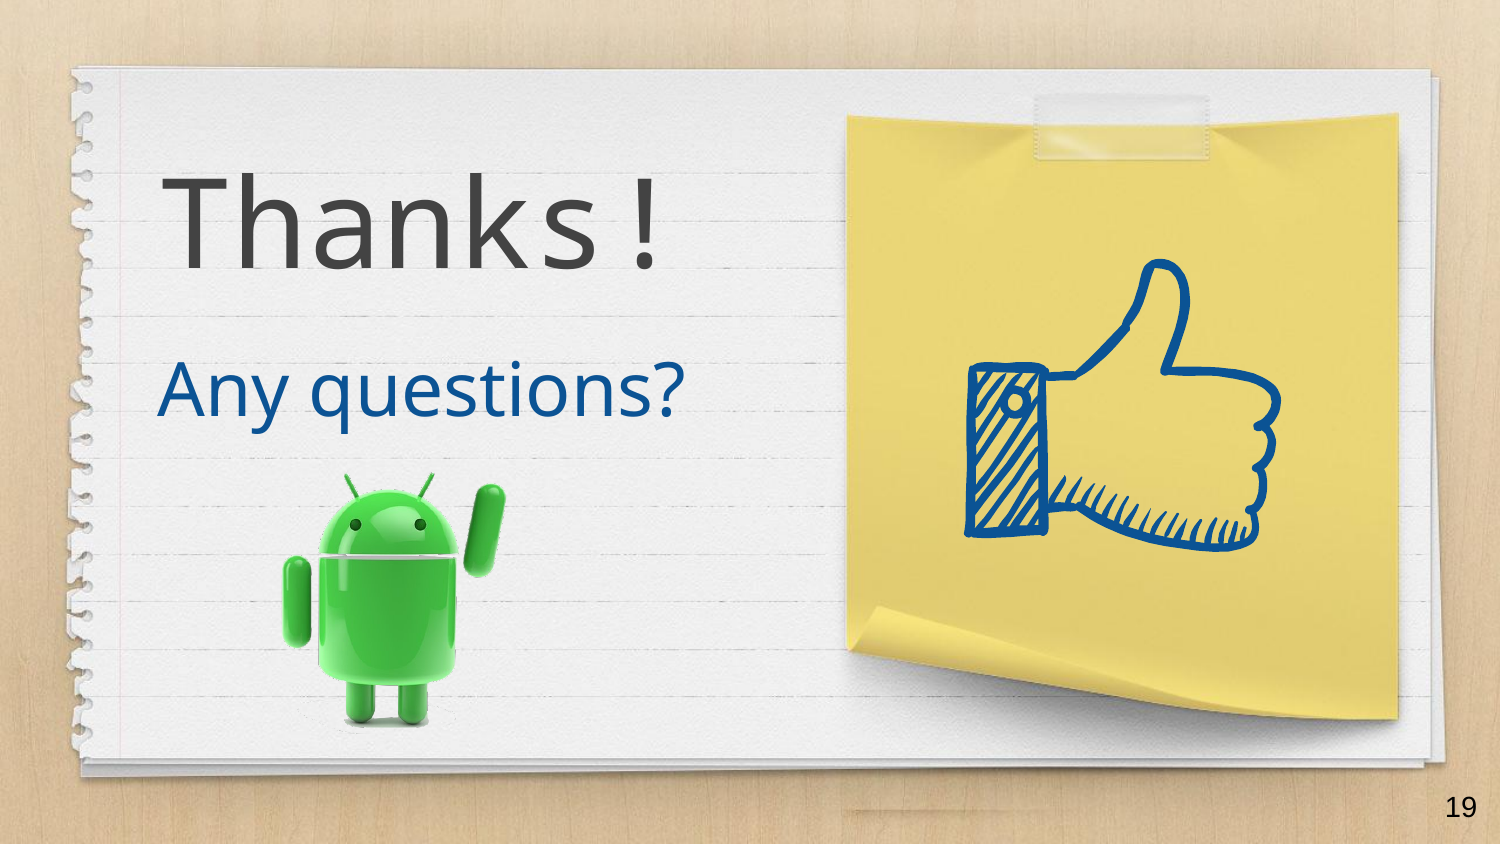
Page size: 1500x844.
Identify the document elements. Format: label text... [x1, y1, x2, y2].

picture [0, 0, 1500, 844]
list Any questions? [142, 320, 793, 462]
title Thanks! [142, 167, 793, 309]
text_box [963, 258, 1282, 552]
slide_number ‹#› [1429, 767, 1500, 844]
